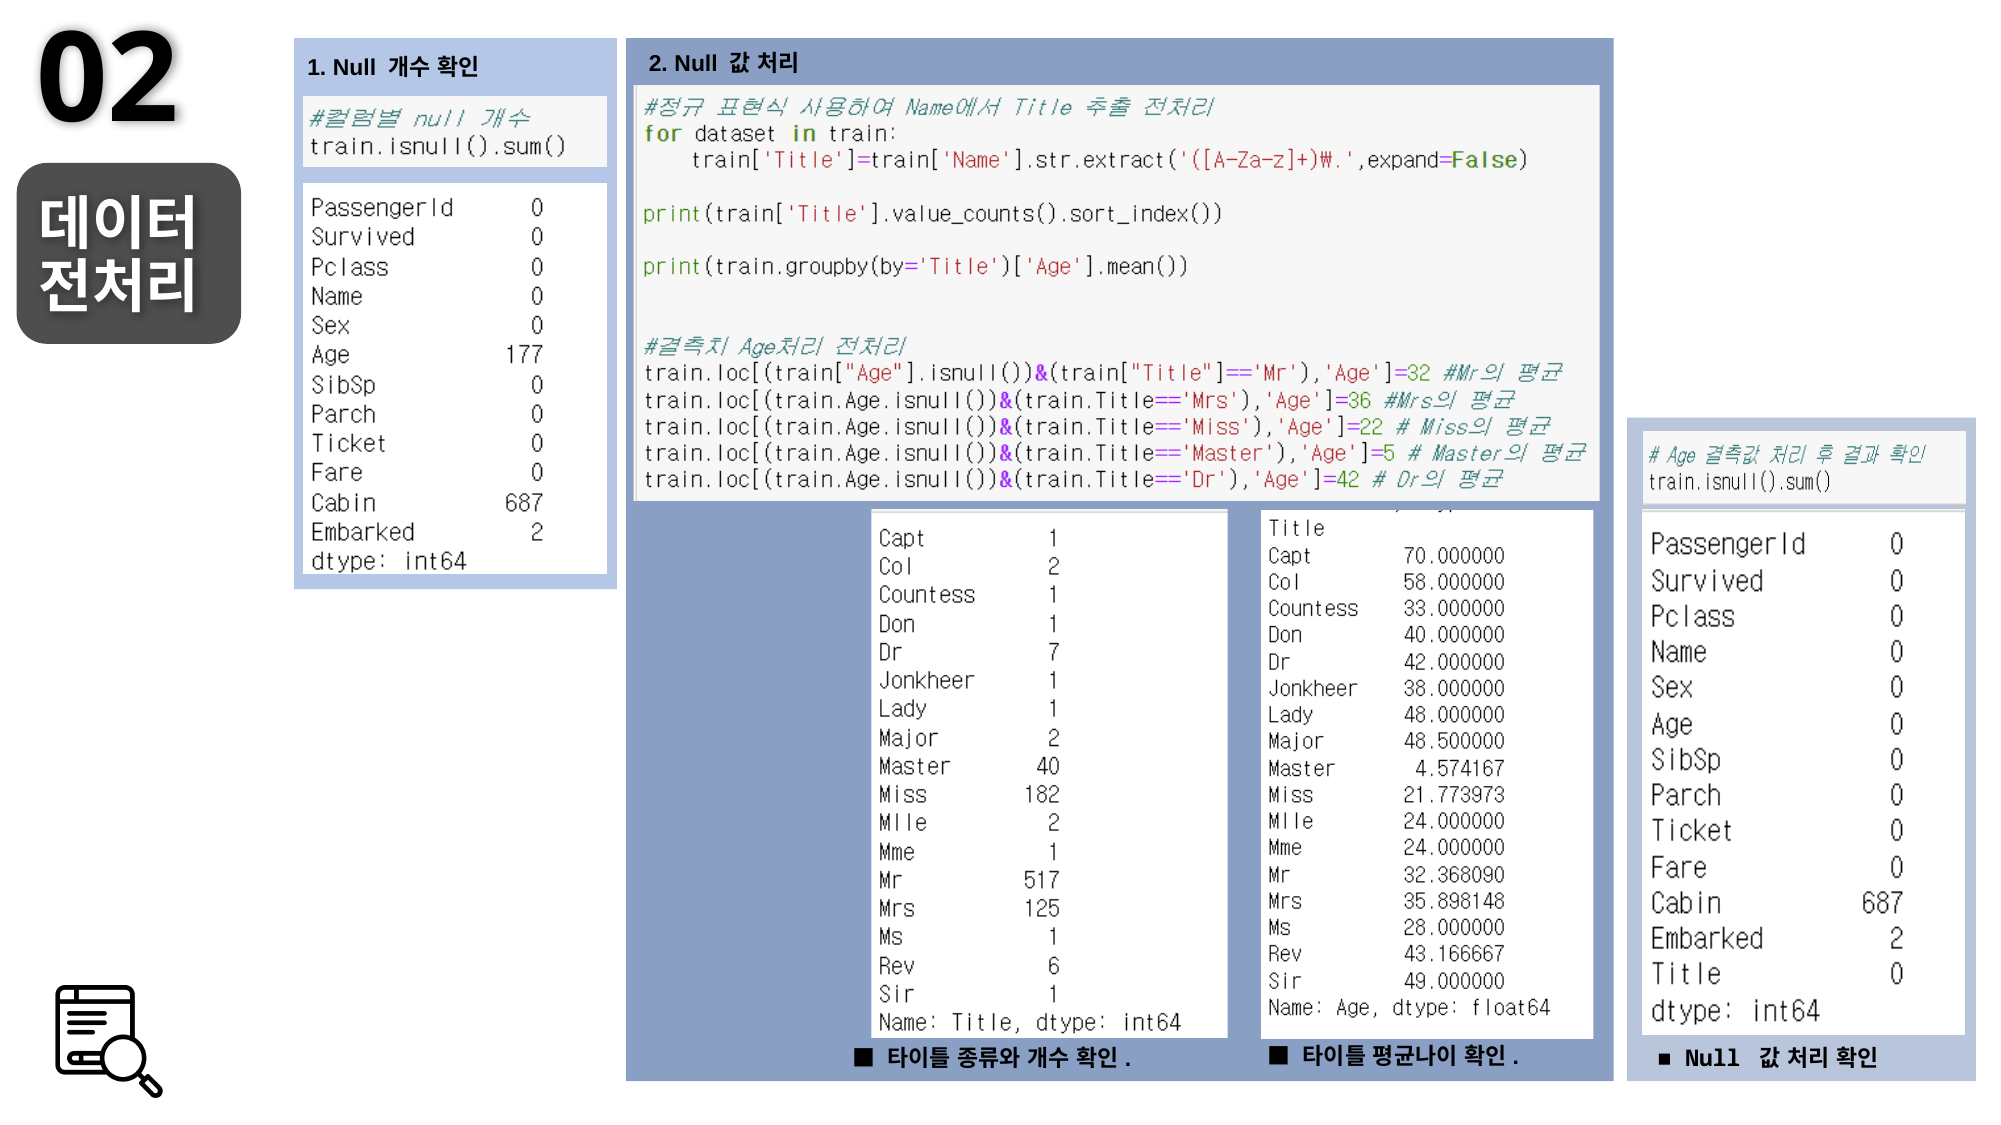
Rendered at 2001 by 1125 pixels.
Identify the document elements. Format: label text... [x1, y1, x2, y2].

picture [1260, 510, 1594, 1039]
text_box ■ 타이틀 종류와 개수 확인. [837, 1036, 1320, 1079]
picture [1643, 431, 1966, 505]
text_box 1. Null 개수 확인 [292, 45, 878, 88]
text_box ■ Null 값 처리 확인 [1642, 1036, 2000, 1079]
text_box 2. Null 값 처리 [634, 40, 1219, 83]
text_box [1626, 417, 1977, 1082]
picture [303, 183, 607, 574]
picture [53, 985, 165, 1098]
text_box [293, 88, 618, 590]
picture [633, 85, 1600, 501]
picture [303, 96, 607, 167]
picture [1642, 509, 1965, 1035]
text_box 02 [21, 0, 201, 143]
text_box ■ 타이틀 평균나이 확인. [1253, 1034, 1561, 1077]
text_box [293, 37, 618, 45]
picture [871, 509, 1228, 1038]
text_box 데이터 전처리 [23, 148, 231, 366]
text_box [625, 37, 1615, 1082]
